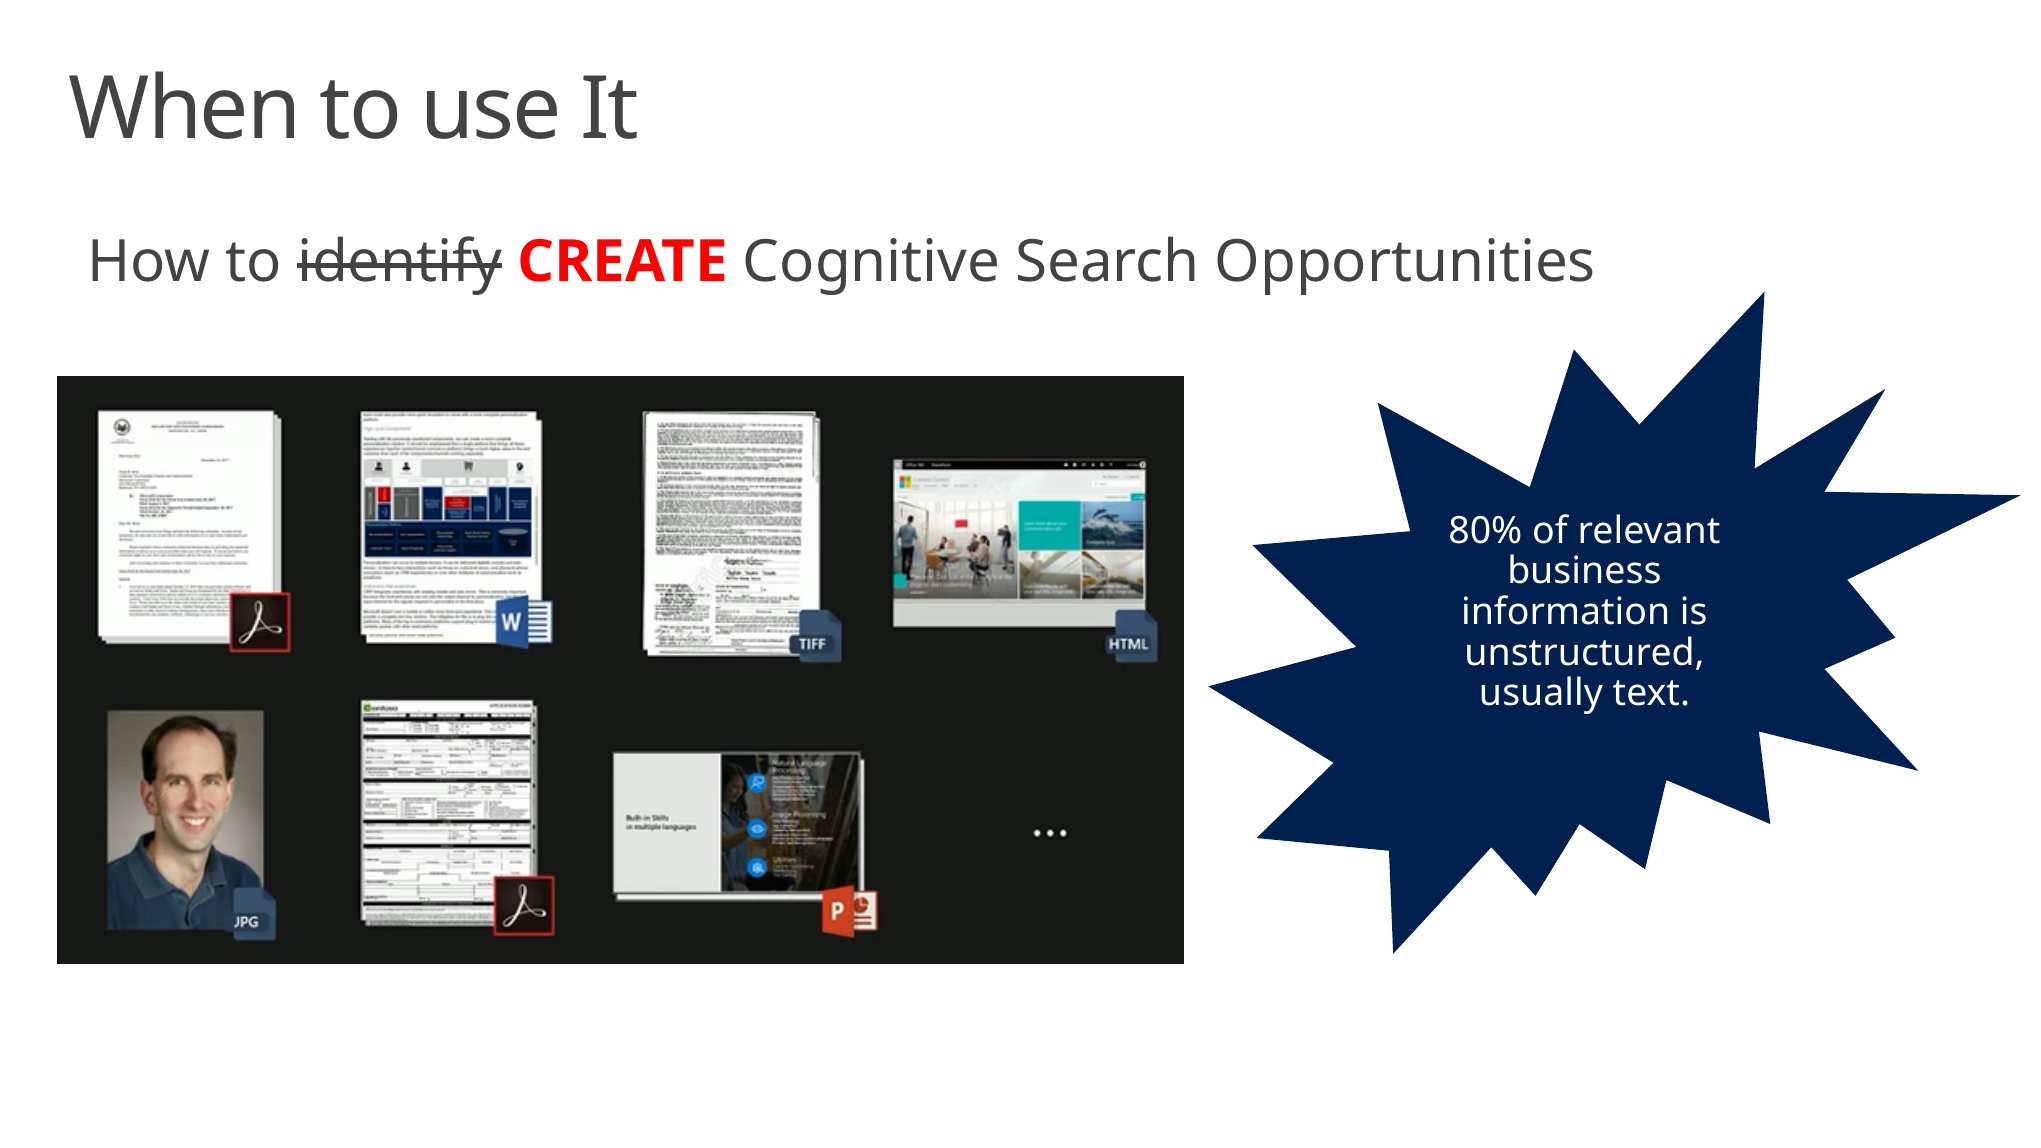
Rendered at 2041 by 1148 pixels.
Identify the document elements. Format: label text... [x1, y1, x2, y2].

picture [57, 376, 1184, 964]
text_box How to identify CREATE Cognitive Search Opportunities [57, 199, 1945, 317]
title When to use It [45, 48, 1996, 199]
text_box 80% of relevant business information is unstructured, usually text. [1207, 290, 2022, 955]
